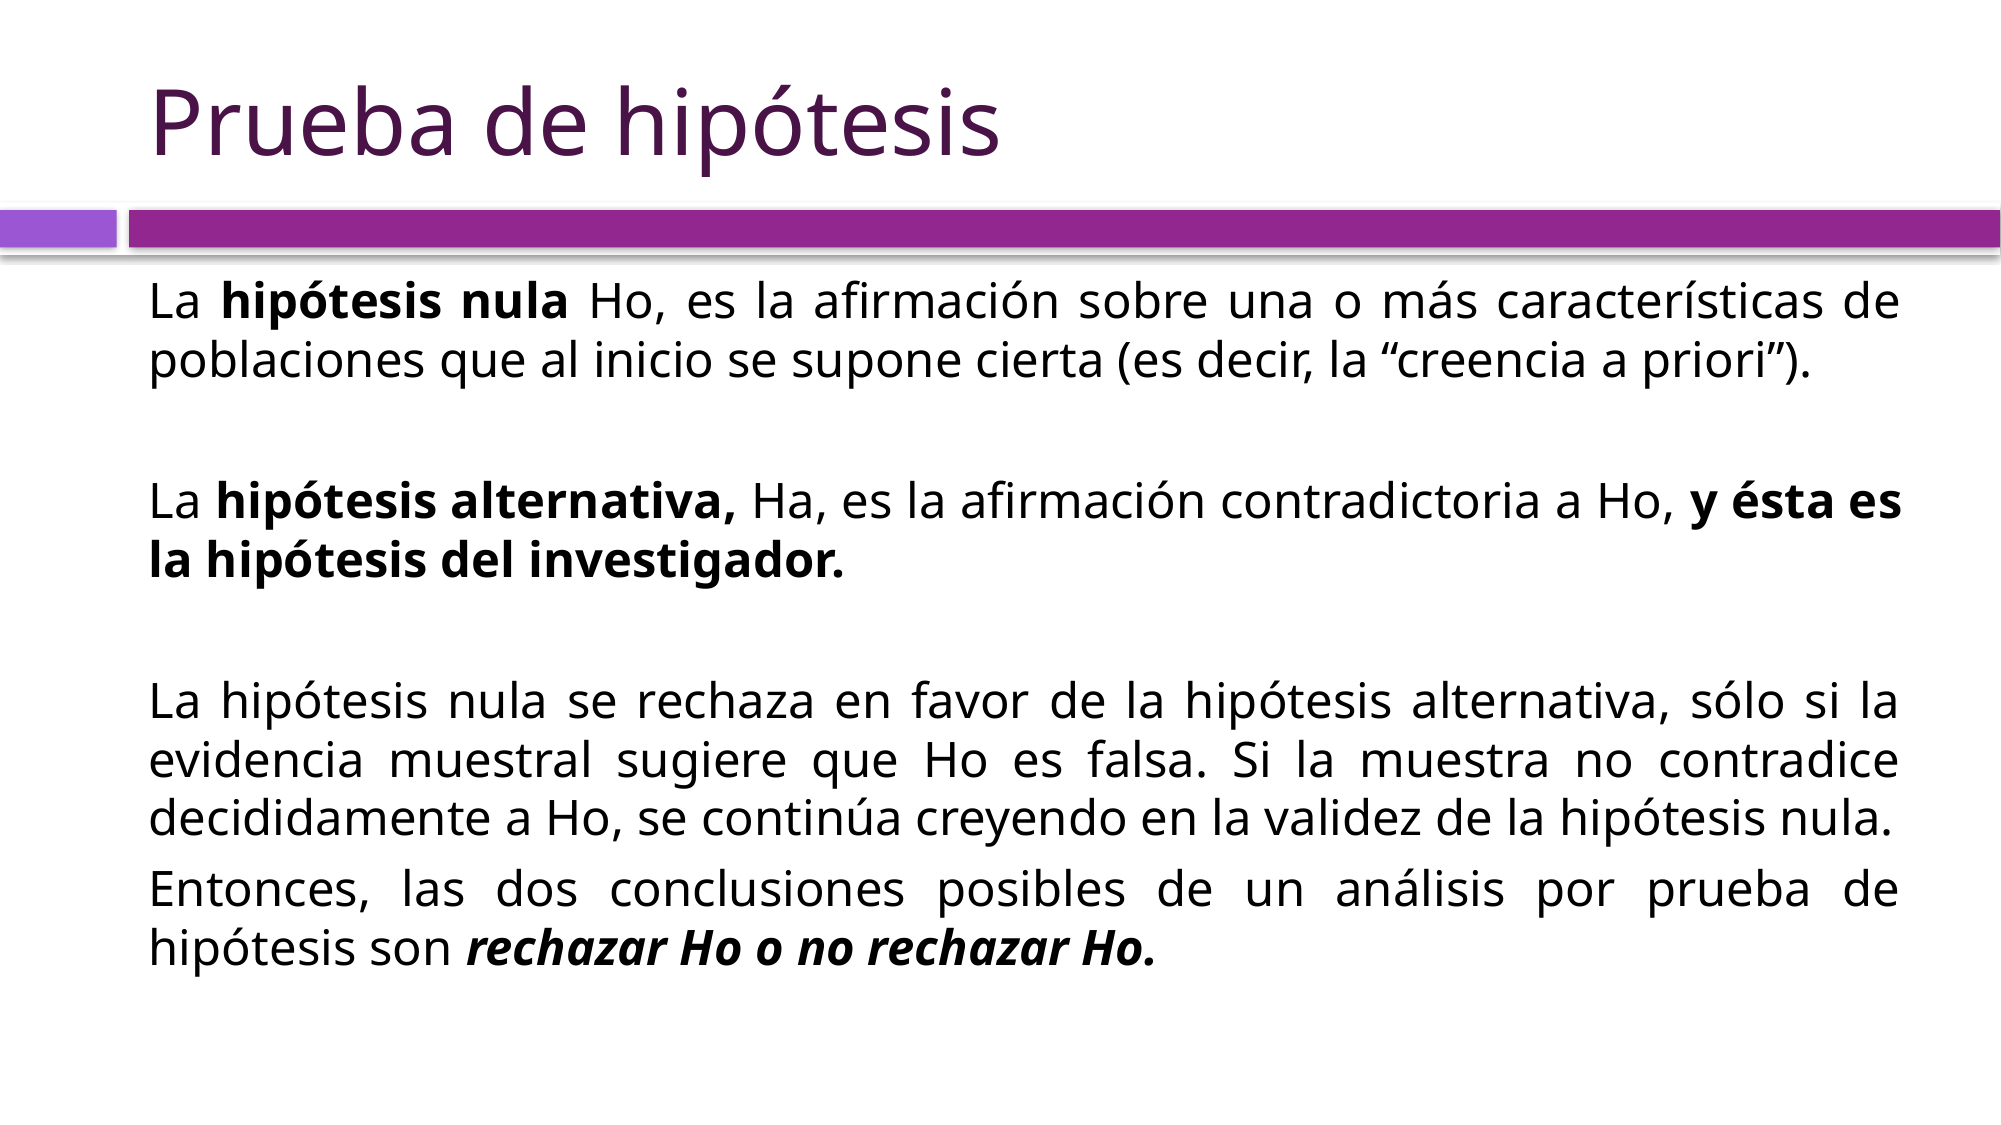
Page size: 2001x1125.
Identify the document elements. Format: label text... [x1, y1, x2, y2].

title Prueba de hipótesis [133, 37, 1918, 200]
list La hipótesis nula Ho, es la afirmación sobre una o más características de poblaciones que al inicio se supone cierta (es decir, la “creencia a priori”). La hipótesis alternativa, Ha, es la afirmación contradictoria a Ho, y ésta es la hipótesis del investigador. La hipótesis nula se rechaza en favor de la hipótesis alternativa, sólo si la evidencia muestral sugiere que Ho es falsa. Si la muestra no contradice decididamente a Ho, se continúa creyendo en la validez de la hipótesis nula. Entonces, las dos conclusiones posibles de un análisis por prueba de hipótesis son rechazar Ho o no rechazar Ho. [133, 262, 1918, 1000]
